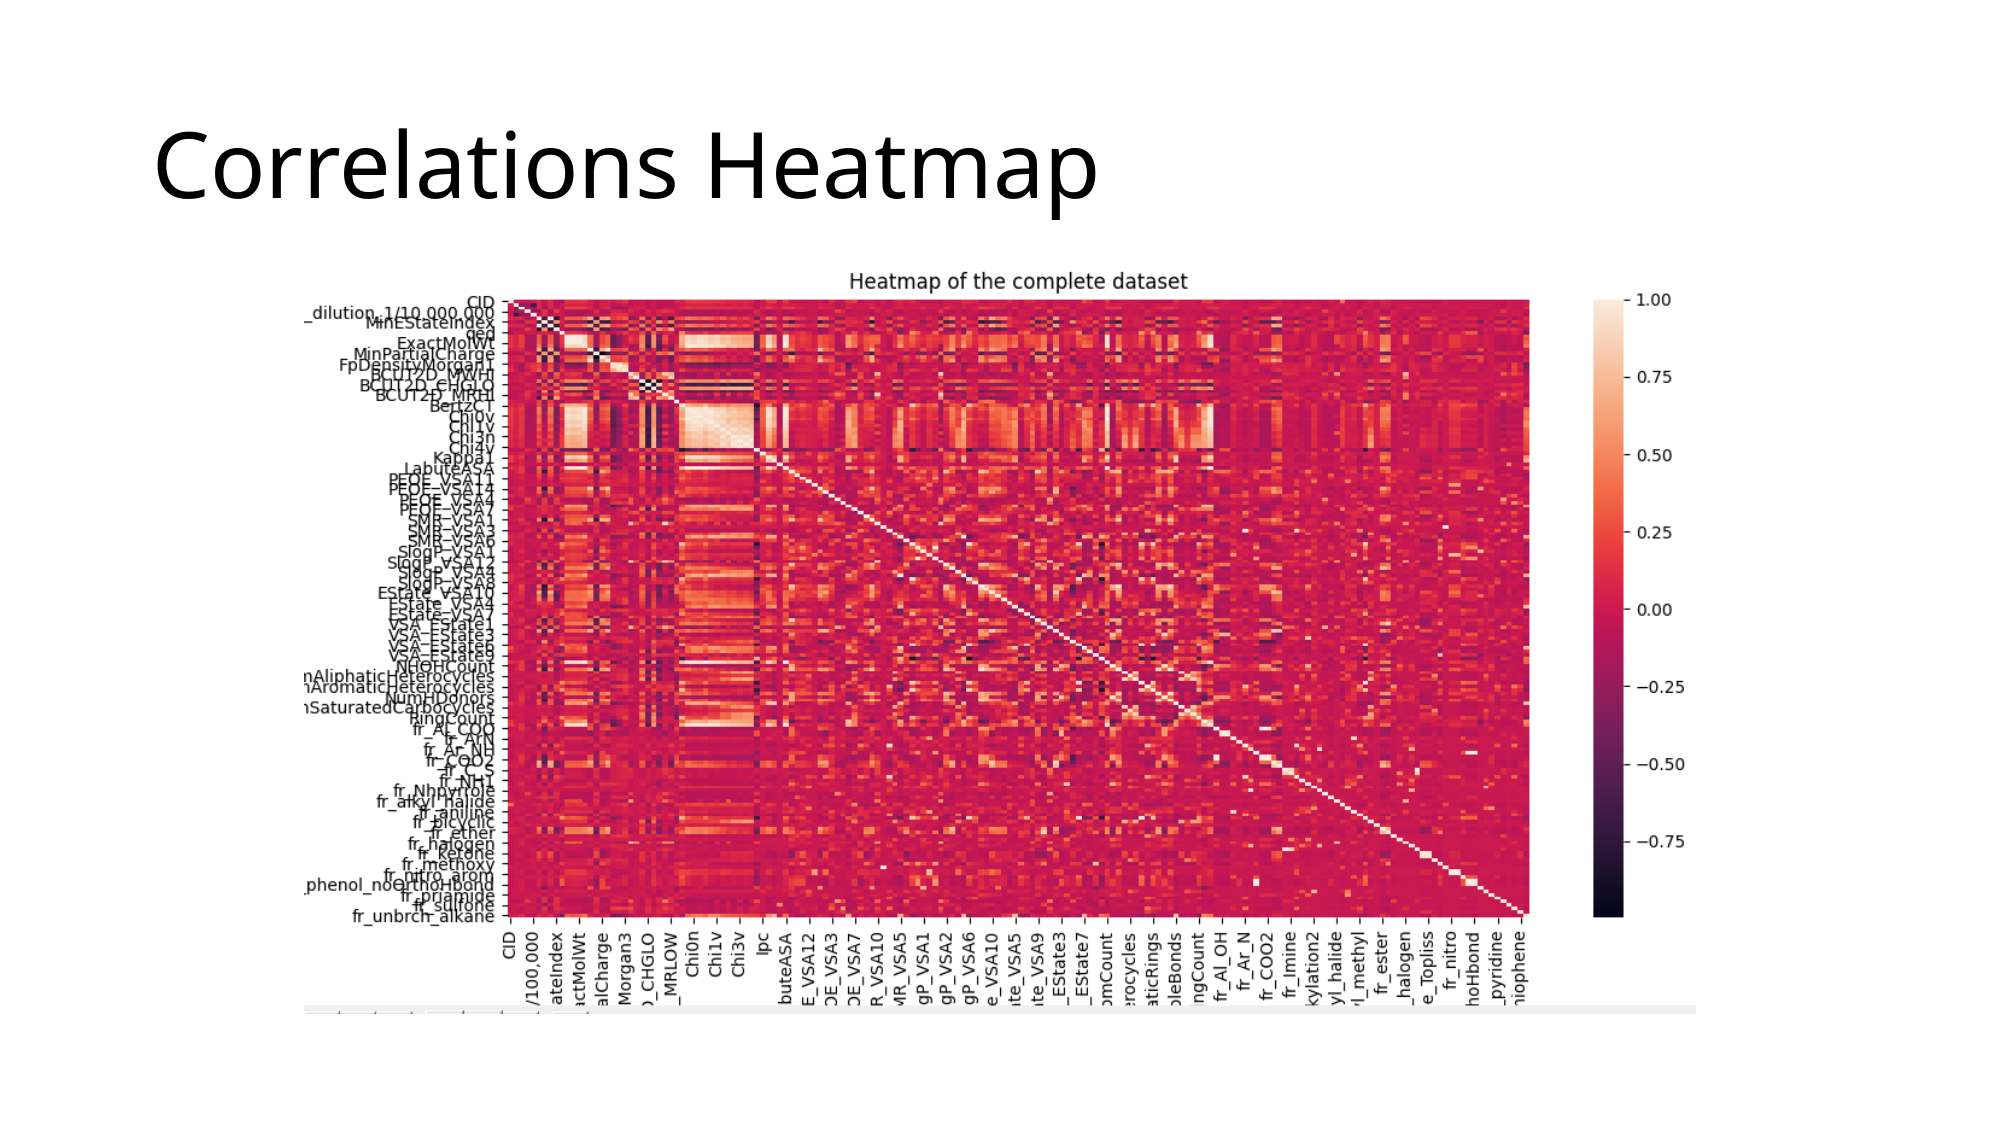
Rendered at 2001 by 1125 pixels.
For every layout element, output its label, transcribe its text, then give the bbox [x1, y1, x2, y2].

title Correlations Heatmap [137, 59, 1863, 278]
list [304, 237, 1696, 1014]
